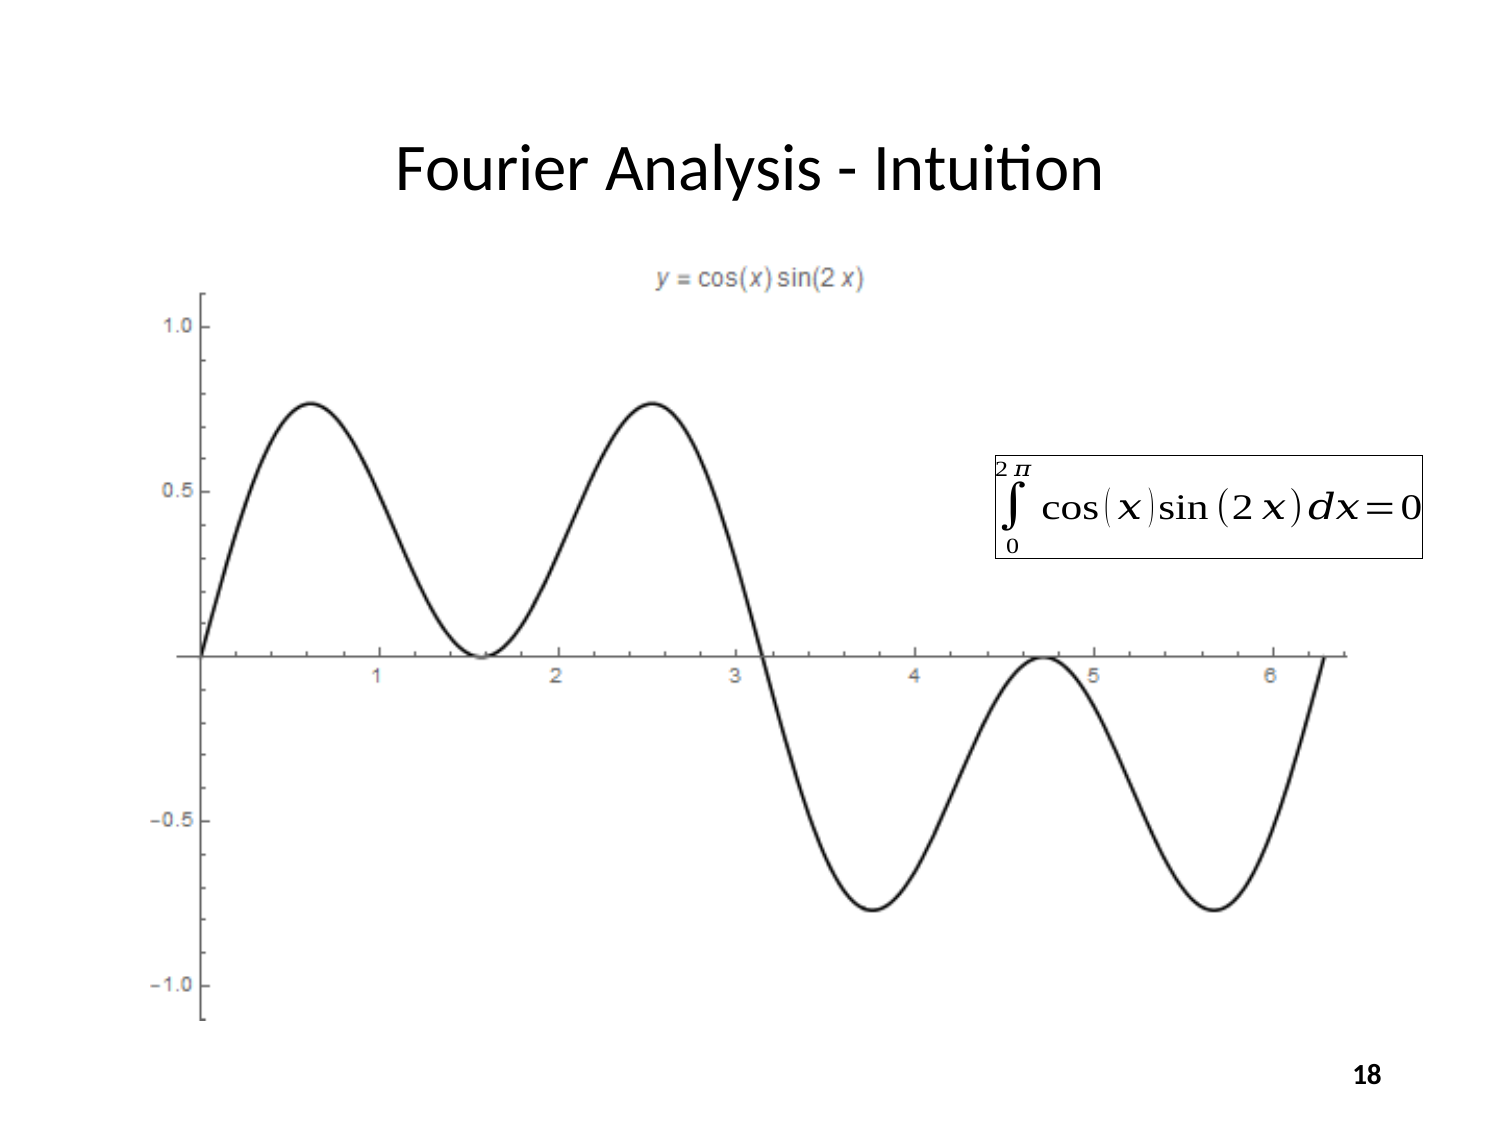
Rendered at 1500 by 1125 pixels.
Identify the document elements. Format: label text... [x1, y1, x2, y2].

slide_number 18 [1059, 1042, 1397, 1103]
picture [150, 262, 1350, 1021]
title Fourier Analysis - Intuition [103, 59, 1397, 278]
